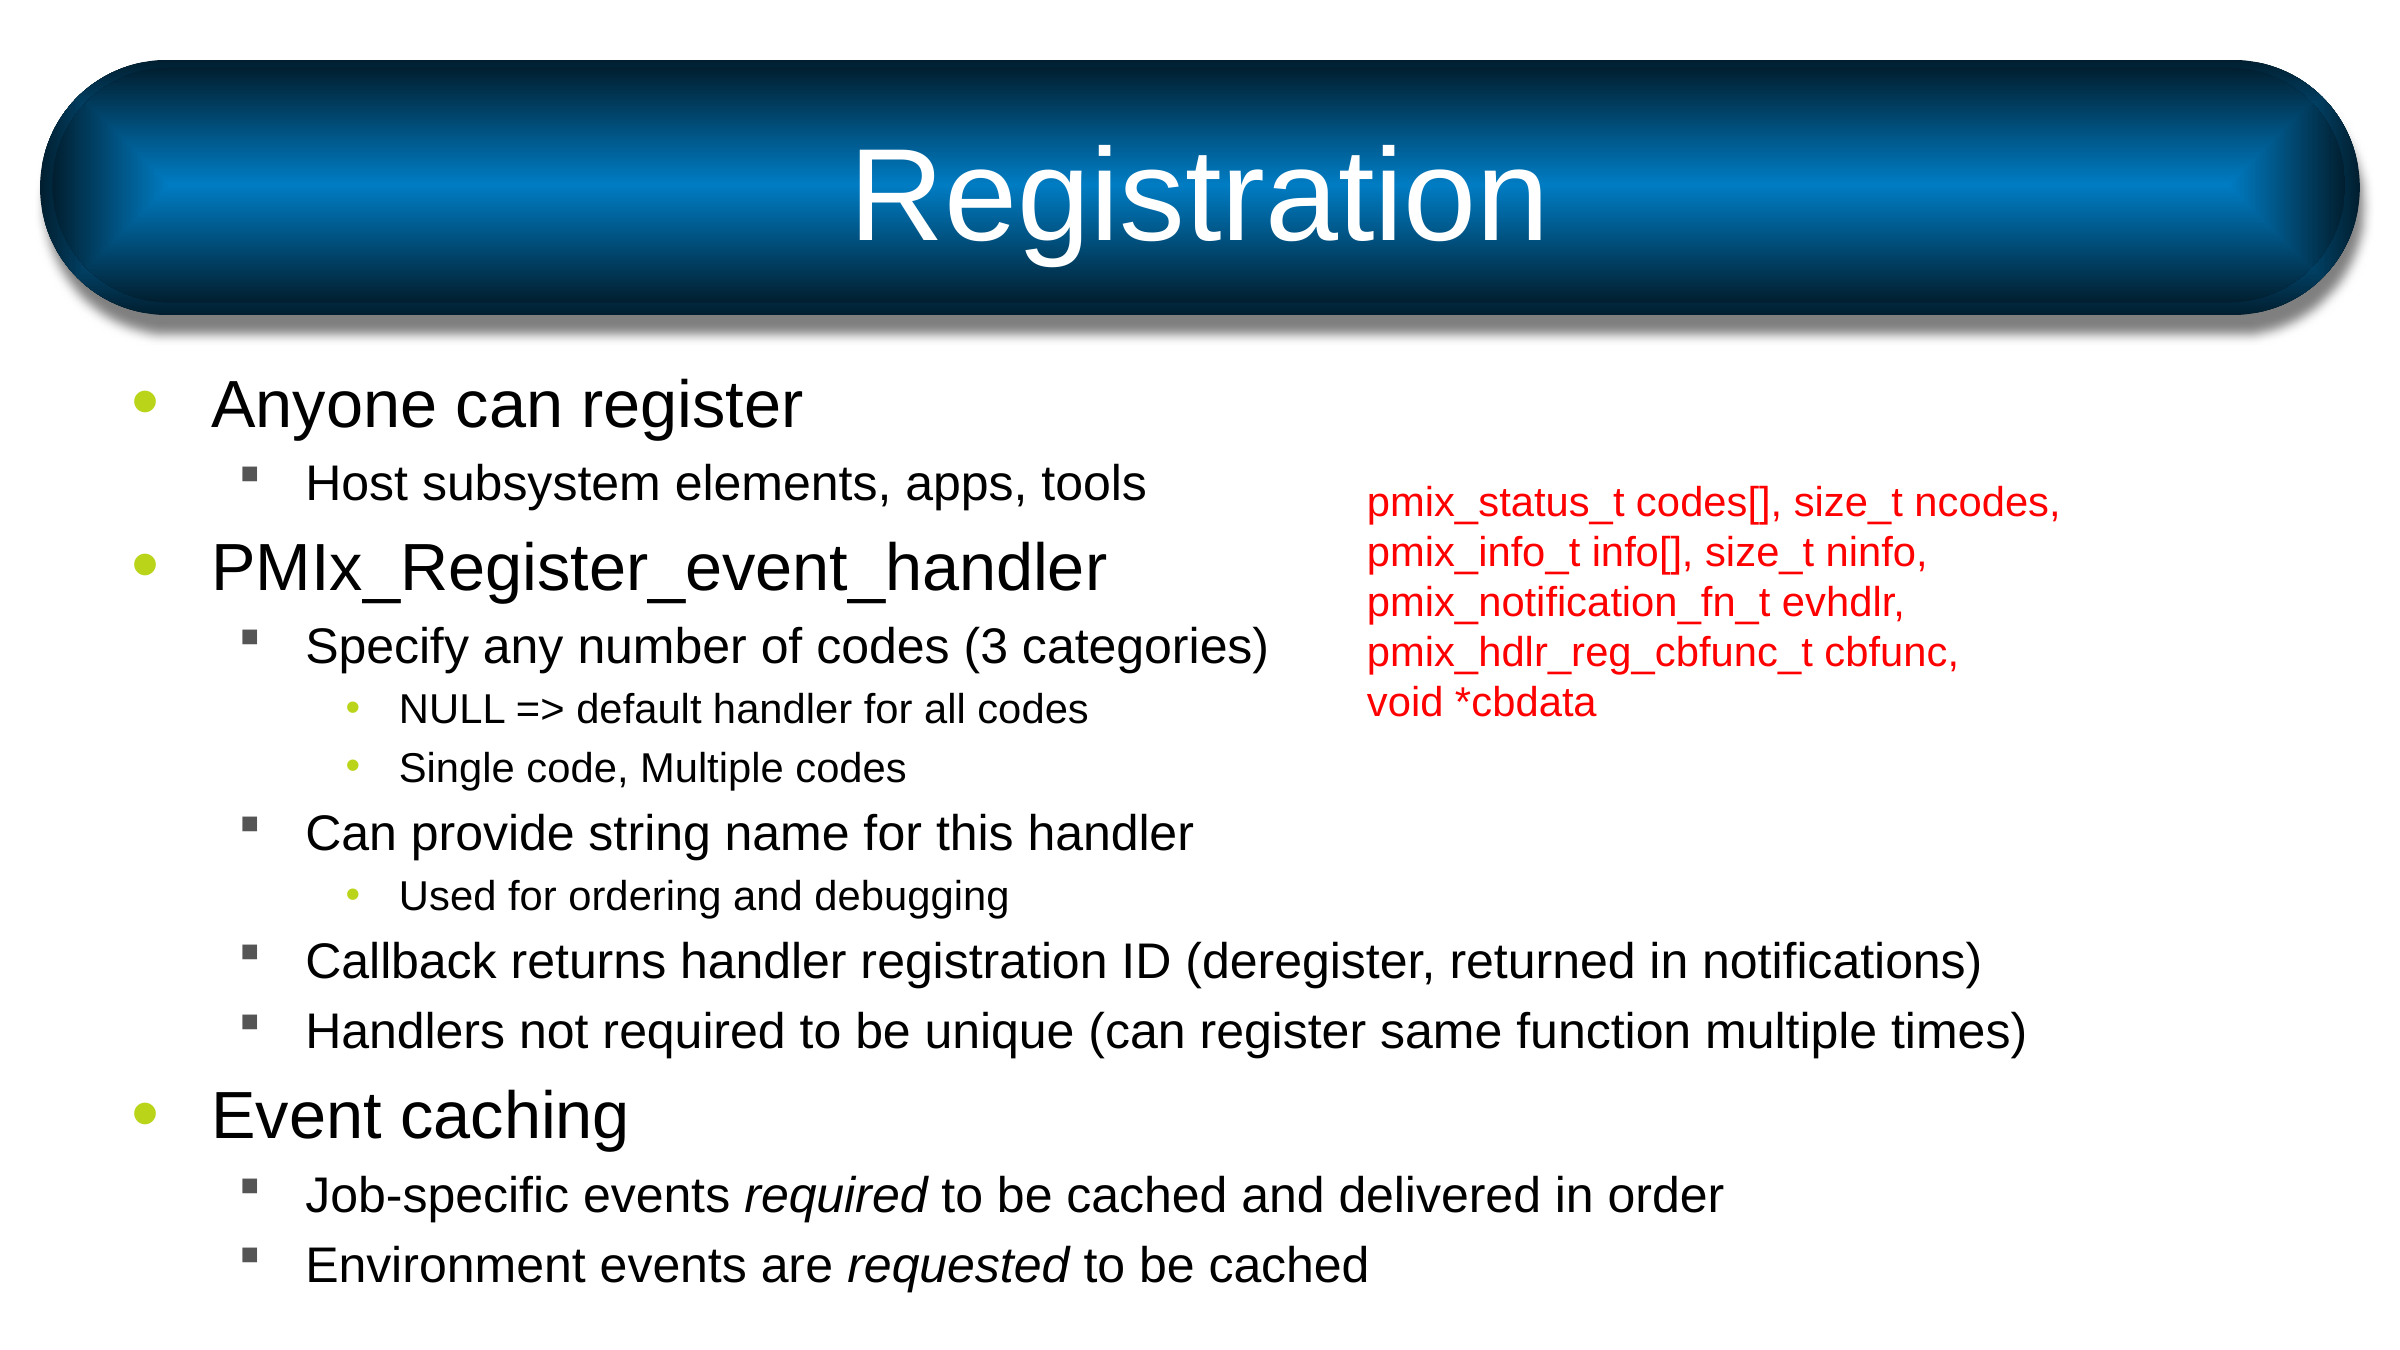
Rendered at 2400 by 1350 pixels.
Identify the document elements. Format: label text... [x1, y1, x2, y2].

list Anyone can register Host subsystem elements, apps, tools PMIx_Register_event_handler Specify any number of codes (3 categories) NULL => default handler for all codes Single code, Multiple codes Can provide string name for this handler Used for ordering and debugging Callback returns handler registration ID (deregister, returned in notifications) Handlers not required to be unique (can register same function multiple times) Event caching Job-specific events required to be cached and delivered in order Environment events are requested to be cached [109, 350, 2291, 1310]
title Registration [179, 75, 2221, 300]
text_box pmix_status_t codes[], size_t ncodes, pmix_info_t info[], size_t ninfo, pmix_notification_fn_t evhdlr, pmix_hdlr_reg_cbfunc_t cbfunc, void *cbdata [1352, 467, 2077, 733]
